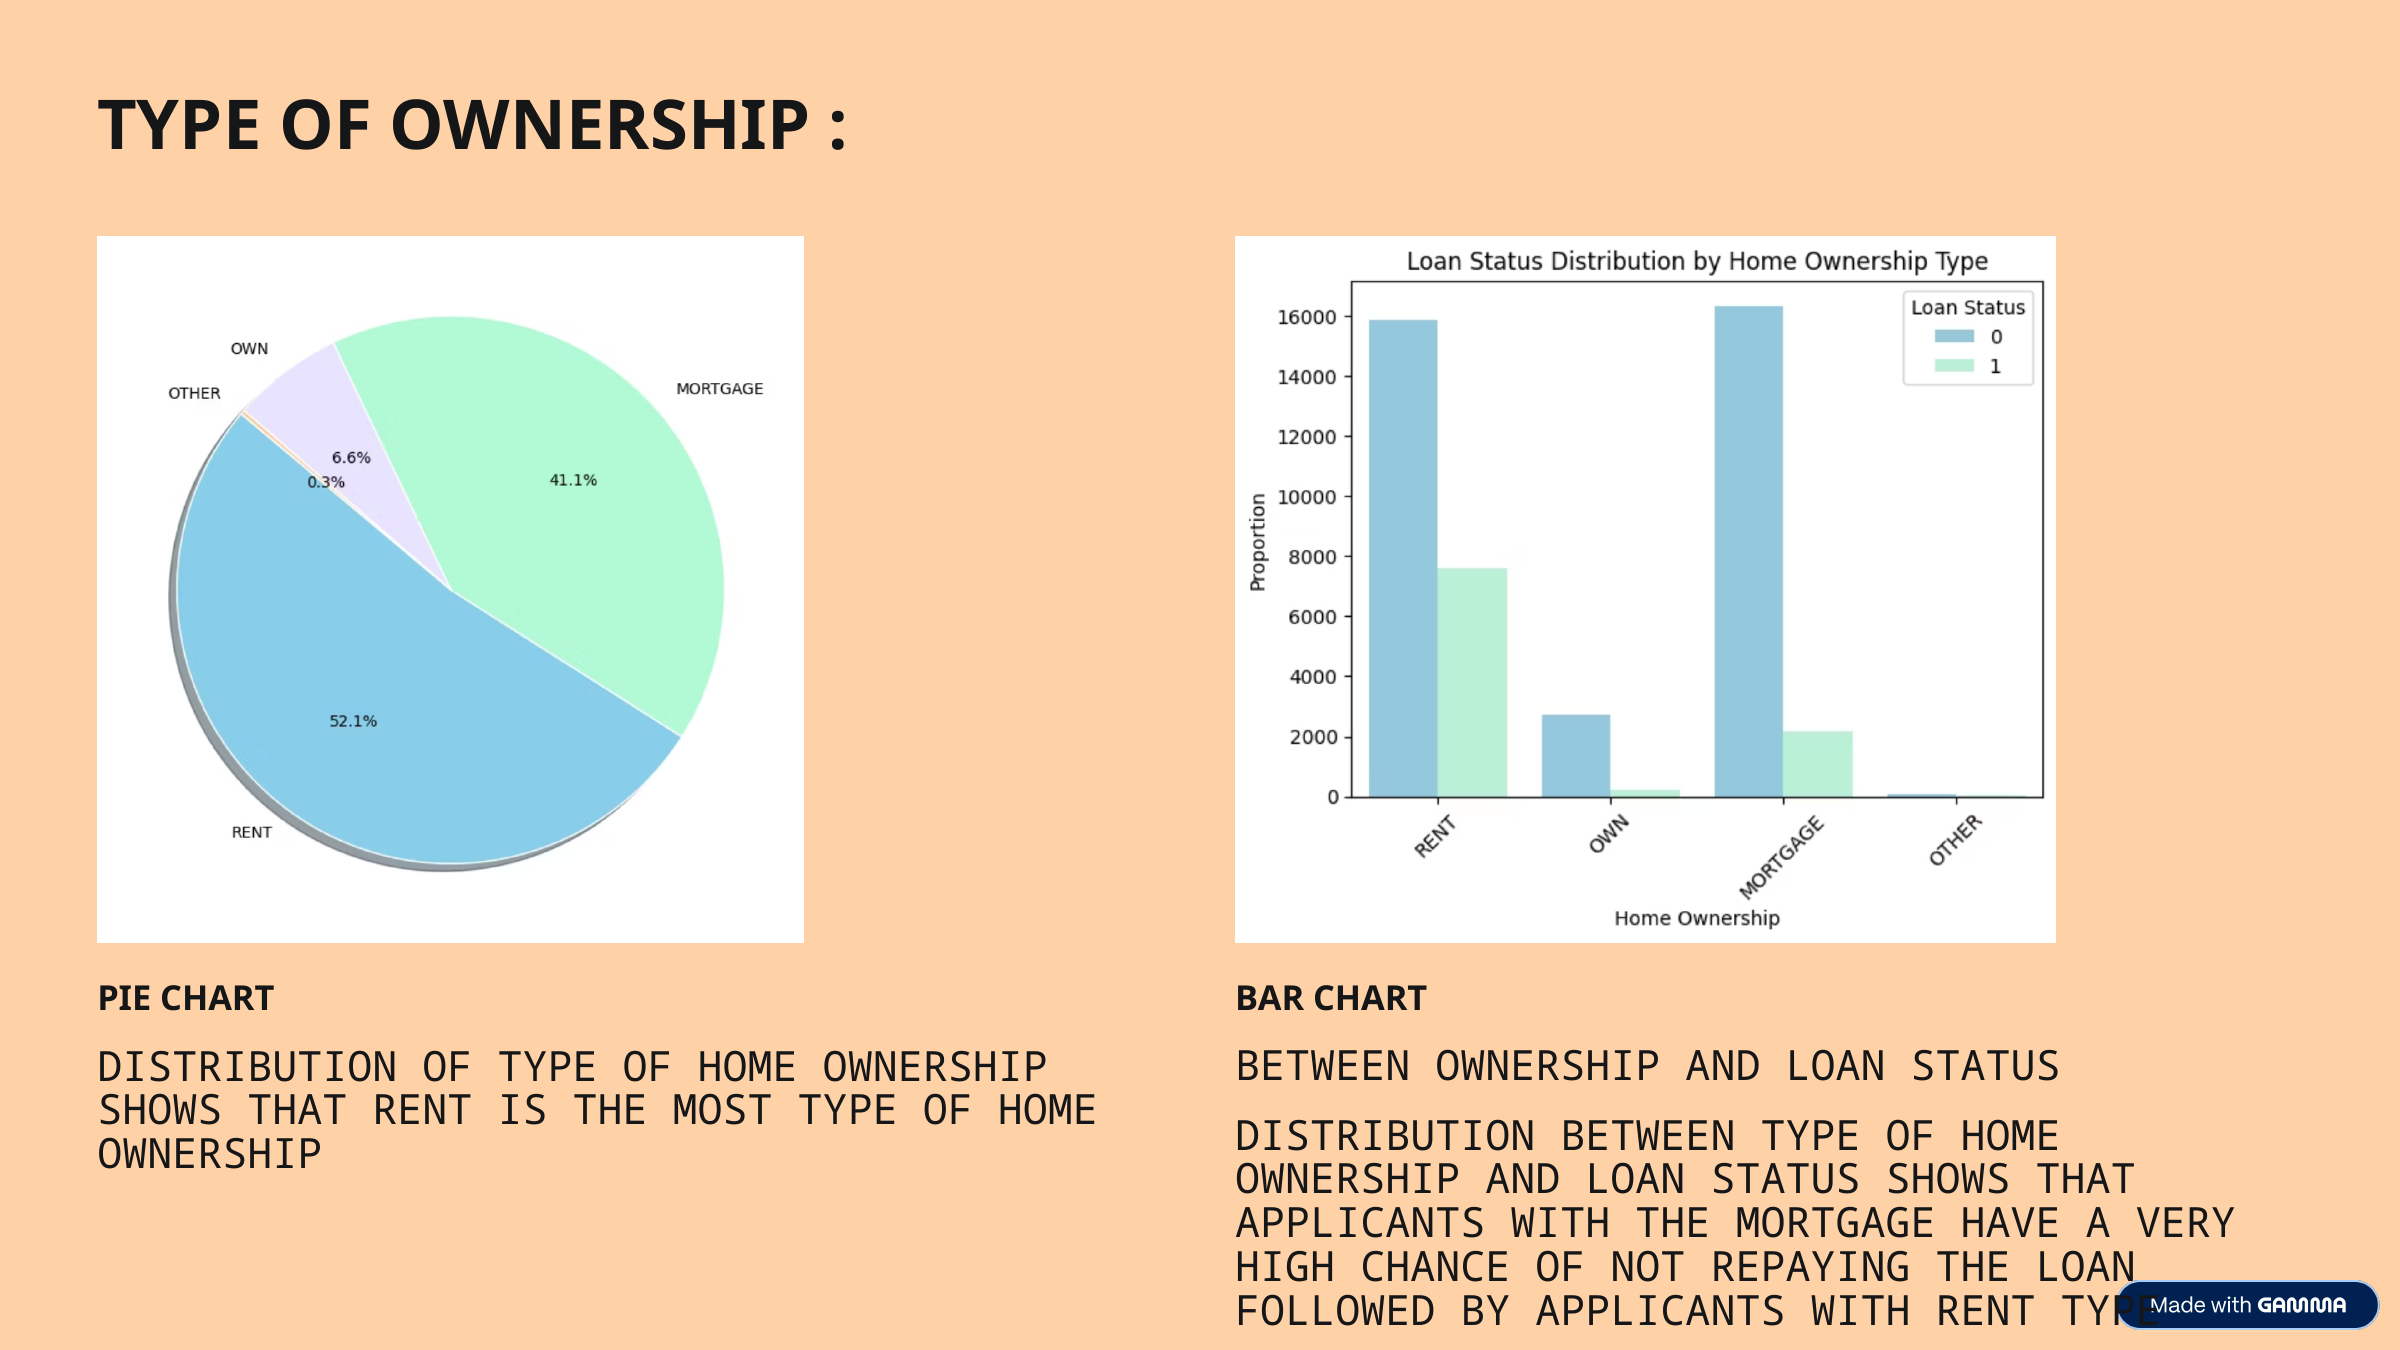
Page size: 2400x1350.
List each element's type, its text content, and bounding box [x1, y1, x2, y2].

picture [1235, 236, 2056, 943]
text_box PIE CHART [97, 974, 445, 1018]
text_box BETWEEN OWNERSHIP AND LOAN STATUS [1235, 1045, 2304, 1090]
picture [97, 236, 804, 944]
text_box BAR CHART [1235, 974, 1583, 1018]
text_box TYPE OF OWNERSHIP : [97, 76, 947, 164]
picture [2106, 1271, 2389, 1339]
text_box DISTRIBUTION OF TYPE OF HOME OWNERSHIP SHOWS THAT RENT IS THE MOST TYPE OF HOME OWNERSHIP [97, 1045, 1167, 1135]
text_box DISTRIBUTION BETWEEN TYPE OF HOME OWNERSHIP AND LOAN STATUS SHOWS THAT APPLICANTS WITH THE MORTGAGE HAVE A VERY HIGH CHANCE OF NOT REPAYING THE LOAN FOLLOWED BY APPLICANTS WITH RENT TYPE [1235, 1114, 2304, 1249]
